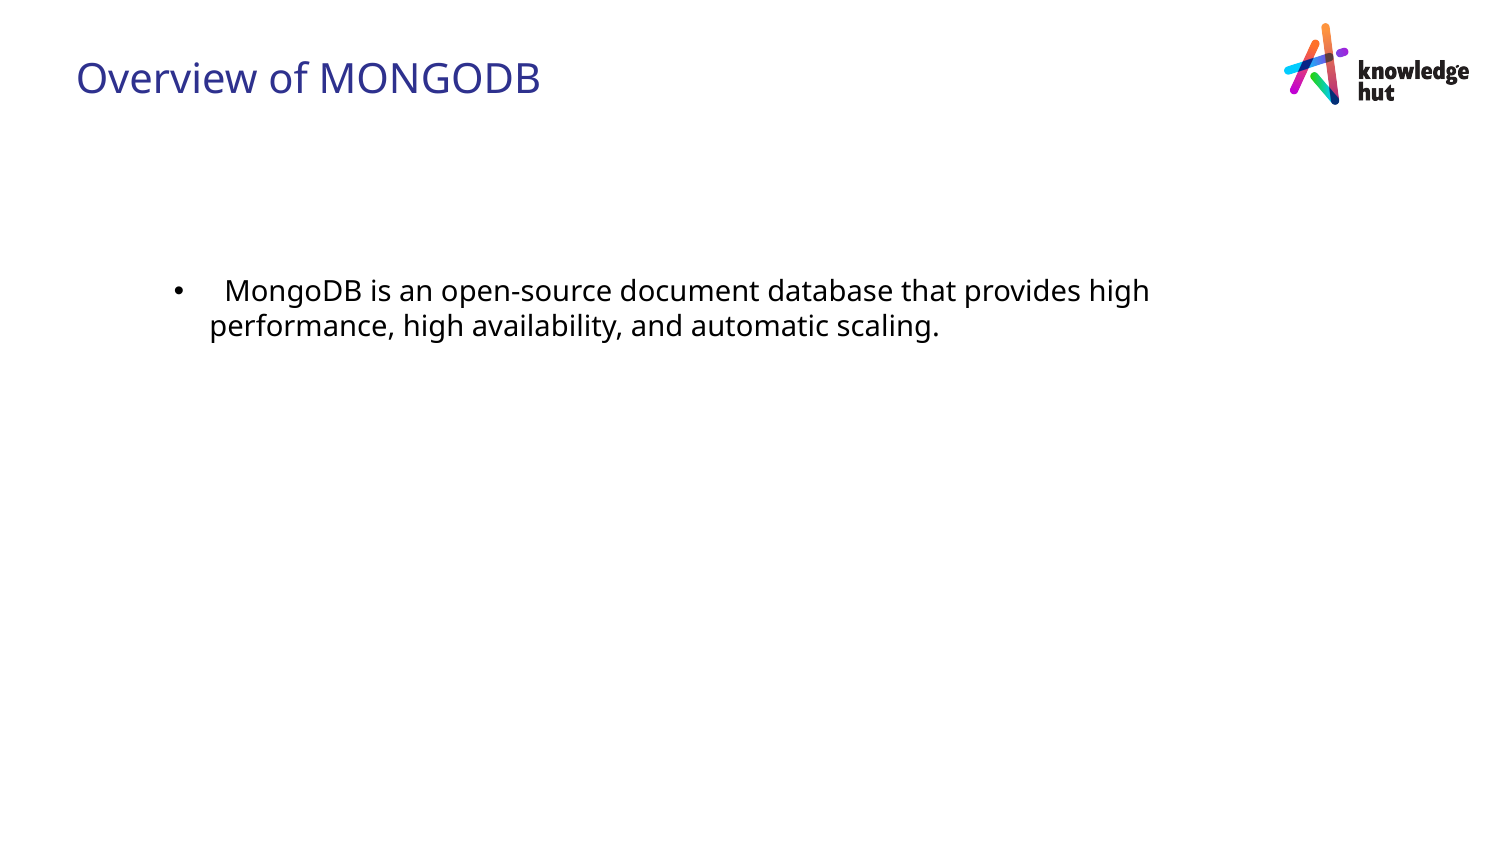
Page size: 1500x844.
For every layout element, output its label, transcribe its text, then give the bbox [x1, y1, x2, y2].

text_box MongoDB is an open-source document database that provides high performance, high availability, and automatic scaling. [159, 265, 1212, 385]
picture [1284, 23, 1469, 105]
text_box Overview of MONGODB [61, 43, 675, 109]
